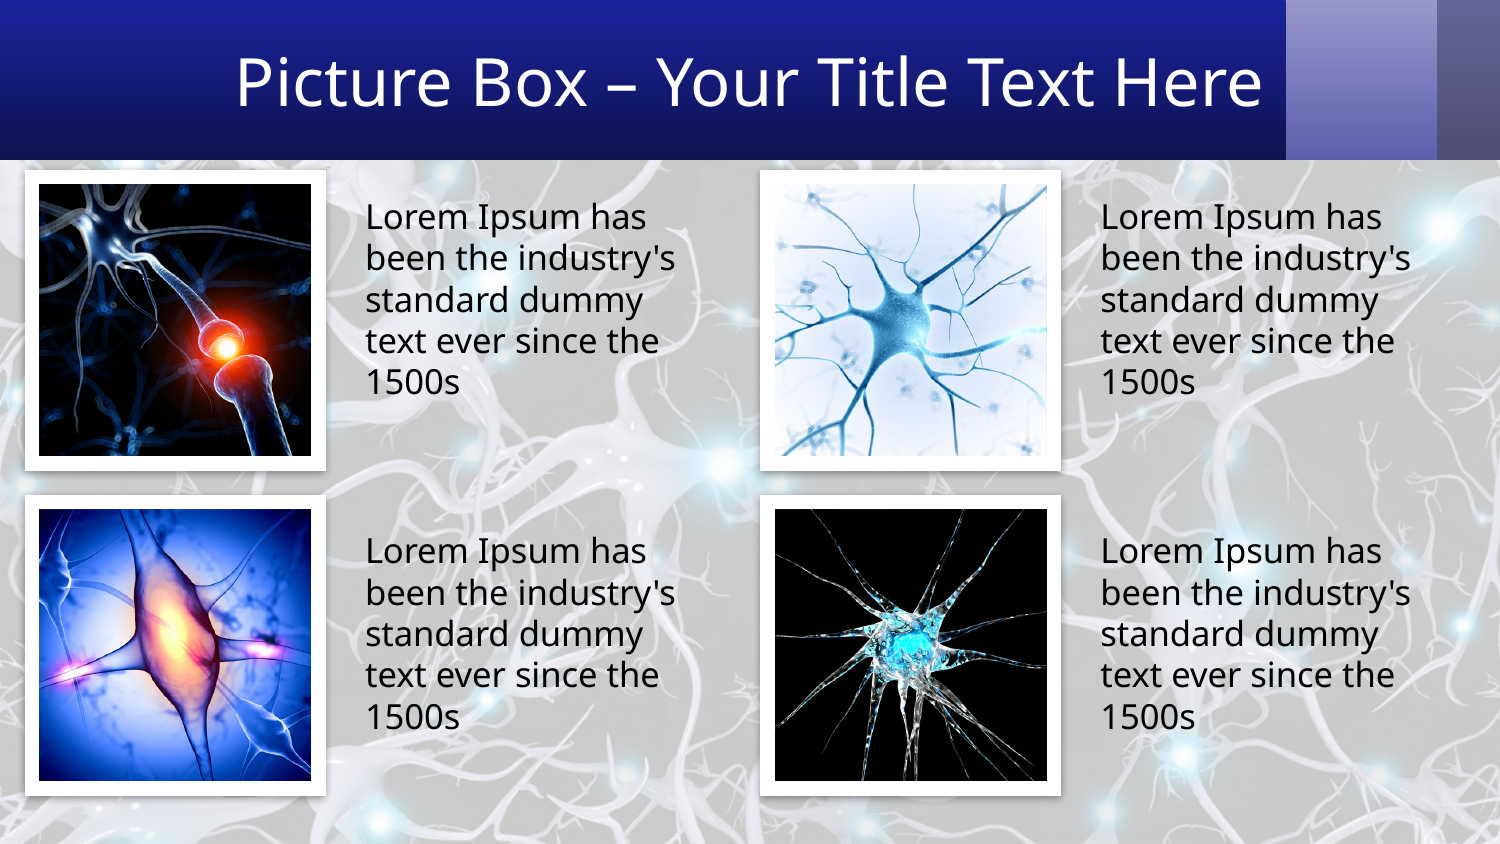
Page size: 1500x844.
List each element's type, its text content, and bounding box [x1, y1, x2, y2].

title Picture Box – Your Title Text Here [75, 9, 1425, 150]
text_box Lorem Ipsum has been the industry's standard dummy text ever since the 1500s [349, 187, 713, 413]
picture [0, 159, 1500, 844]
text_box Lorem Ipsum has been the industry's standard dummy text ever since the 1500s [349, 521, 713, 747]
text_box Lorem Ipsum has been the industry's standard dummy text ever since the 1500s [1085, 187, 1448, 413]
text_box Lorem Ipsum has been the industry's standard dummy text ever since the 1500s [1085, 521, 1448, 747]
